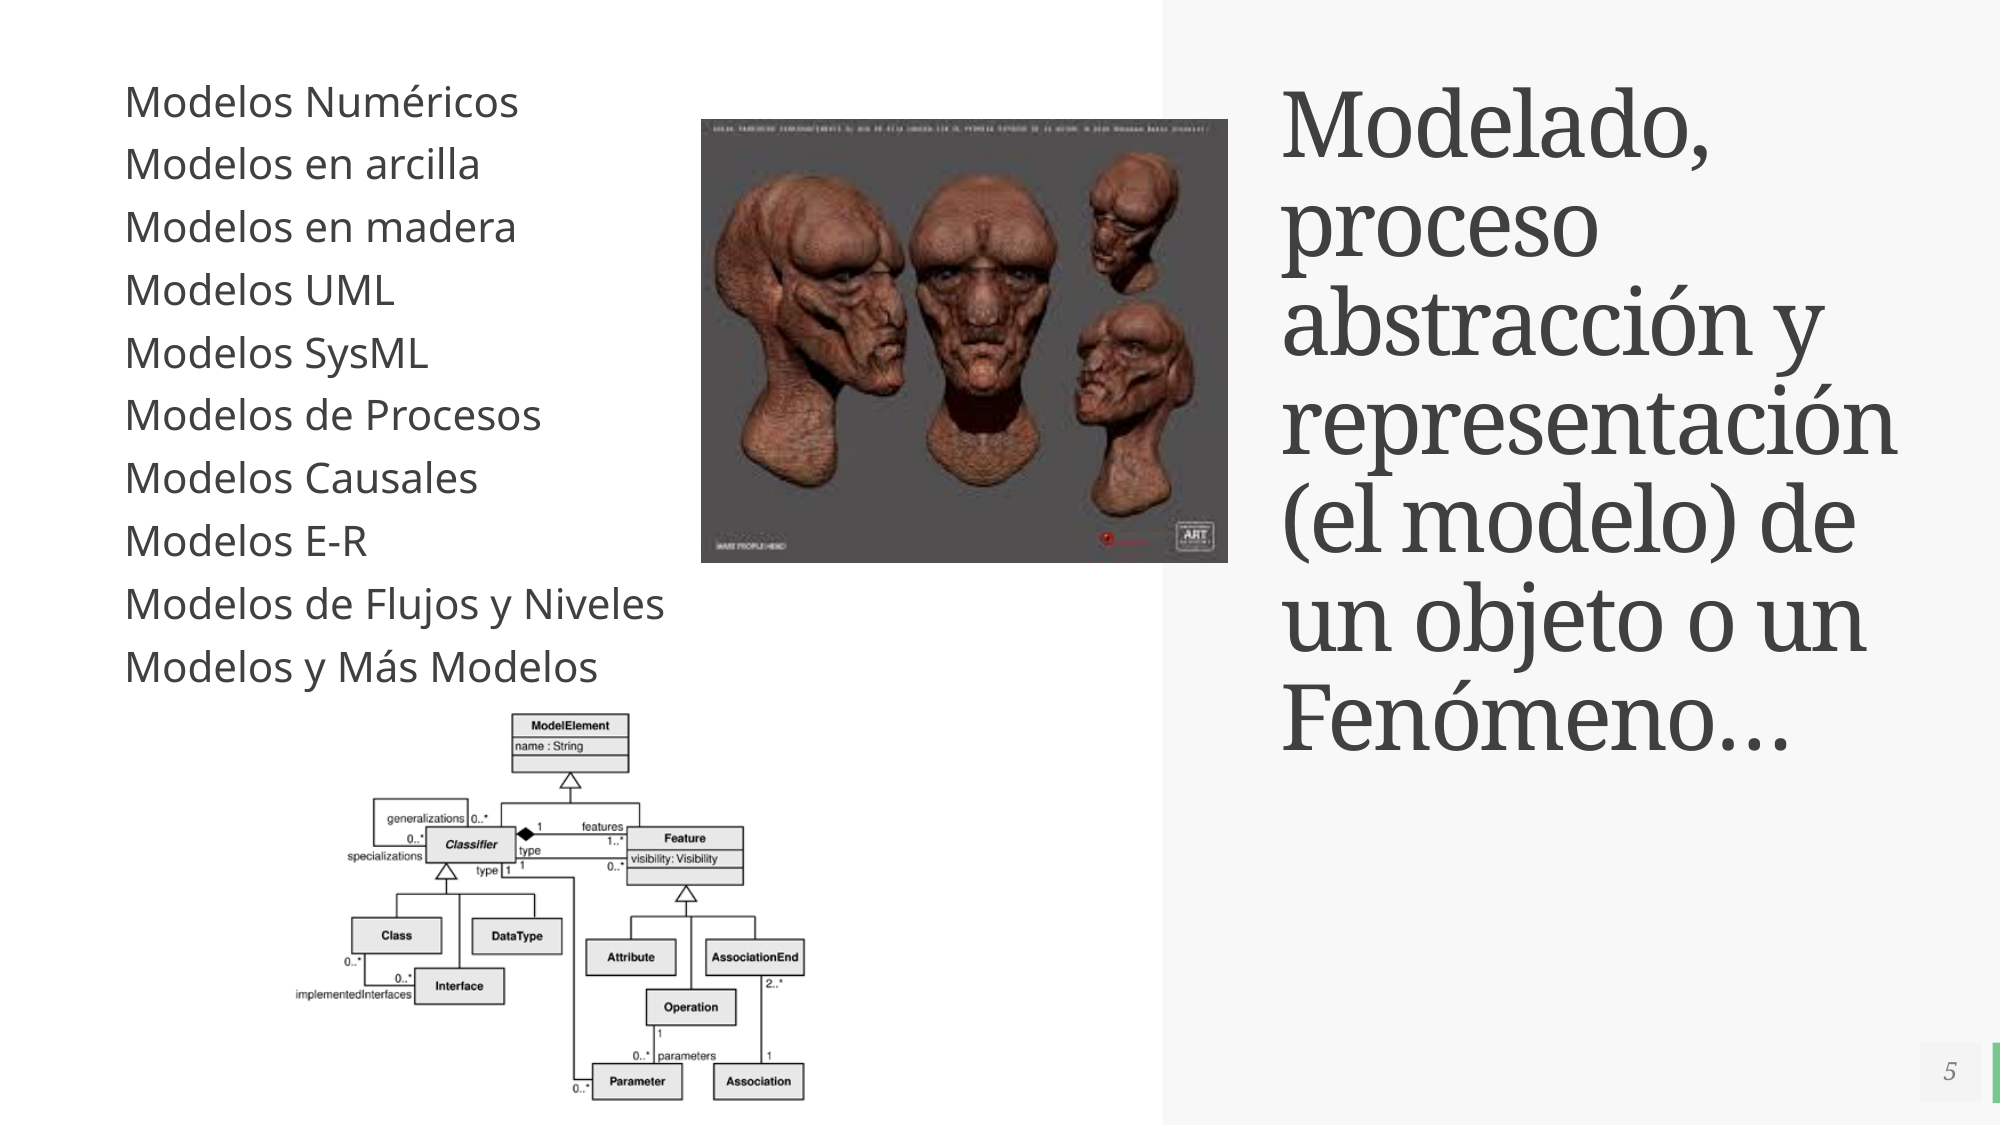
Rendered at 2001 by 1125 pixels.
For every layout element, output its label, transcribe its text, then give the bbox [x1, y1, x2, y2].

title Modelado, proceso abstracción y representación (el modelo) de un objeto o un Fenómeno… [1162, 0, 2000, 1125]
slide_number 5 [1920, 1042, 1982, 1103]
picture [293, 711, 807, 1103]
text_box Modelos Numéricos Modelos en arcilla Modelos en madera Modelos UML Modelos SysML Modelos de Procesos Modelos Causales Modelos E-R Modelos de Flujos y Niveles Modelos y Más Modelos [124, 80, 965, 698]
picture [701, 119, 1228, 563]
